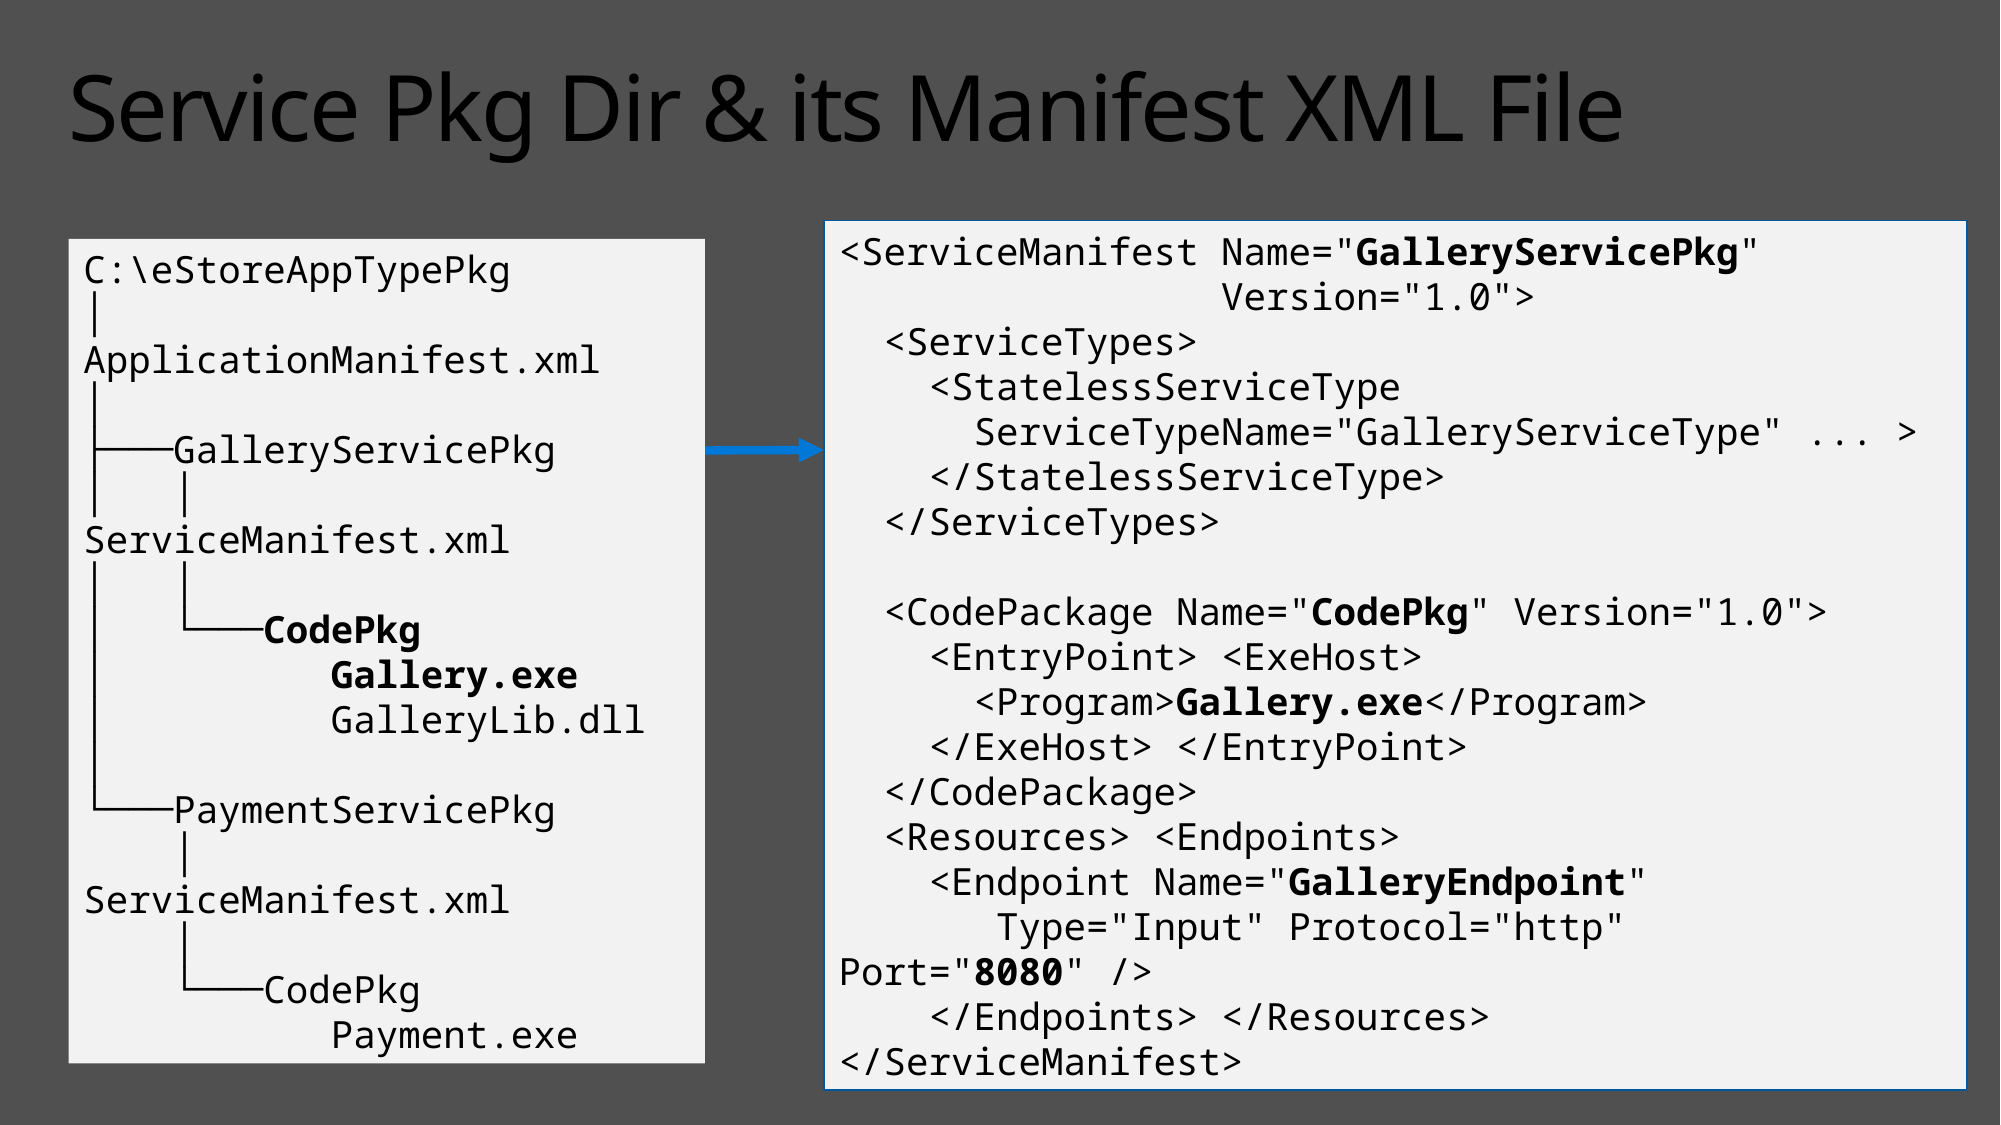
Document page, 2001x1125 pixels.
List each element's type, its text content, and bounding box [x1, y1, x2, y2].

title Service Pkg Dir & its Manifest XML File [44, 47, 1957, 196]
text_box <ServiceManifest Name="GalleryServicePkg" Version="1.0"> <ServiceTypes> <StatelessServiceType ServiceTypeName="GalleryServiceType" ... > </StatelessServiceType> </ServiceTypes> <CodePackage Name="CodePkg" Version="1.0"> <EntryPoint> <ExeHost> <Program>Gallery.exe</Program> </ExeHost> </EntryPoint> </CodePackage> <Resources> <Endpoints> <Endpoint Name="GalleryEndpoint" Type="Input" Protocol="http" Port="8080" /> </Endpoints> </Resources> </ServiceManifest> [823, 220, 1968, 1091]
text_box C:\eStoreAppTypePkg │ ApplicationManifest.xml │ ├───GalleryServicePkg │ │ ServiceManifest.xml │ │ │ └───CodePkg │ Gallery.exe │ GalleryLib.dll │ └───PaymentServicePkg │ ServiceManifest.xml │ └───CodePkg Payment.exe [68, 238, 705, 1064]
